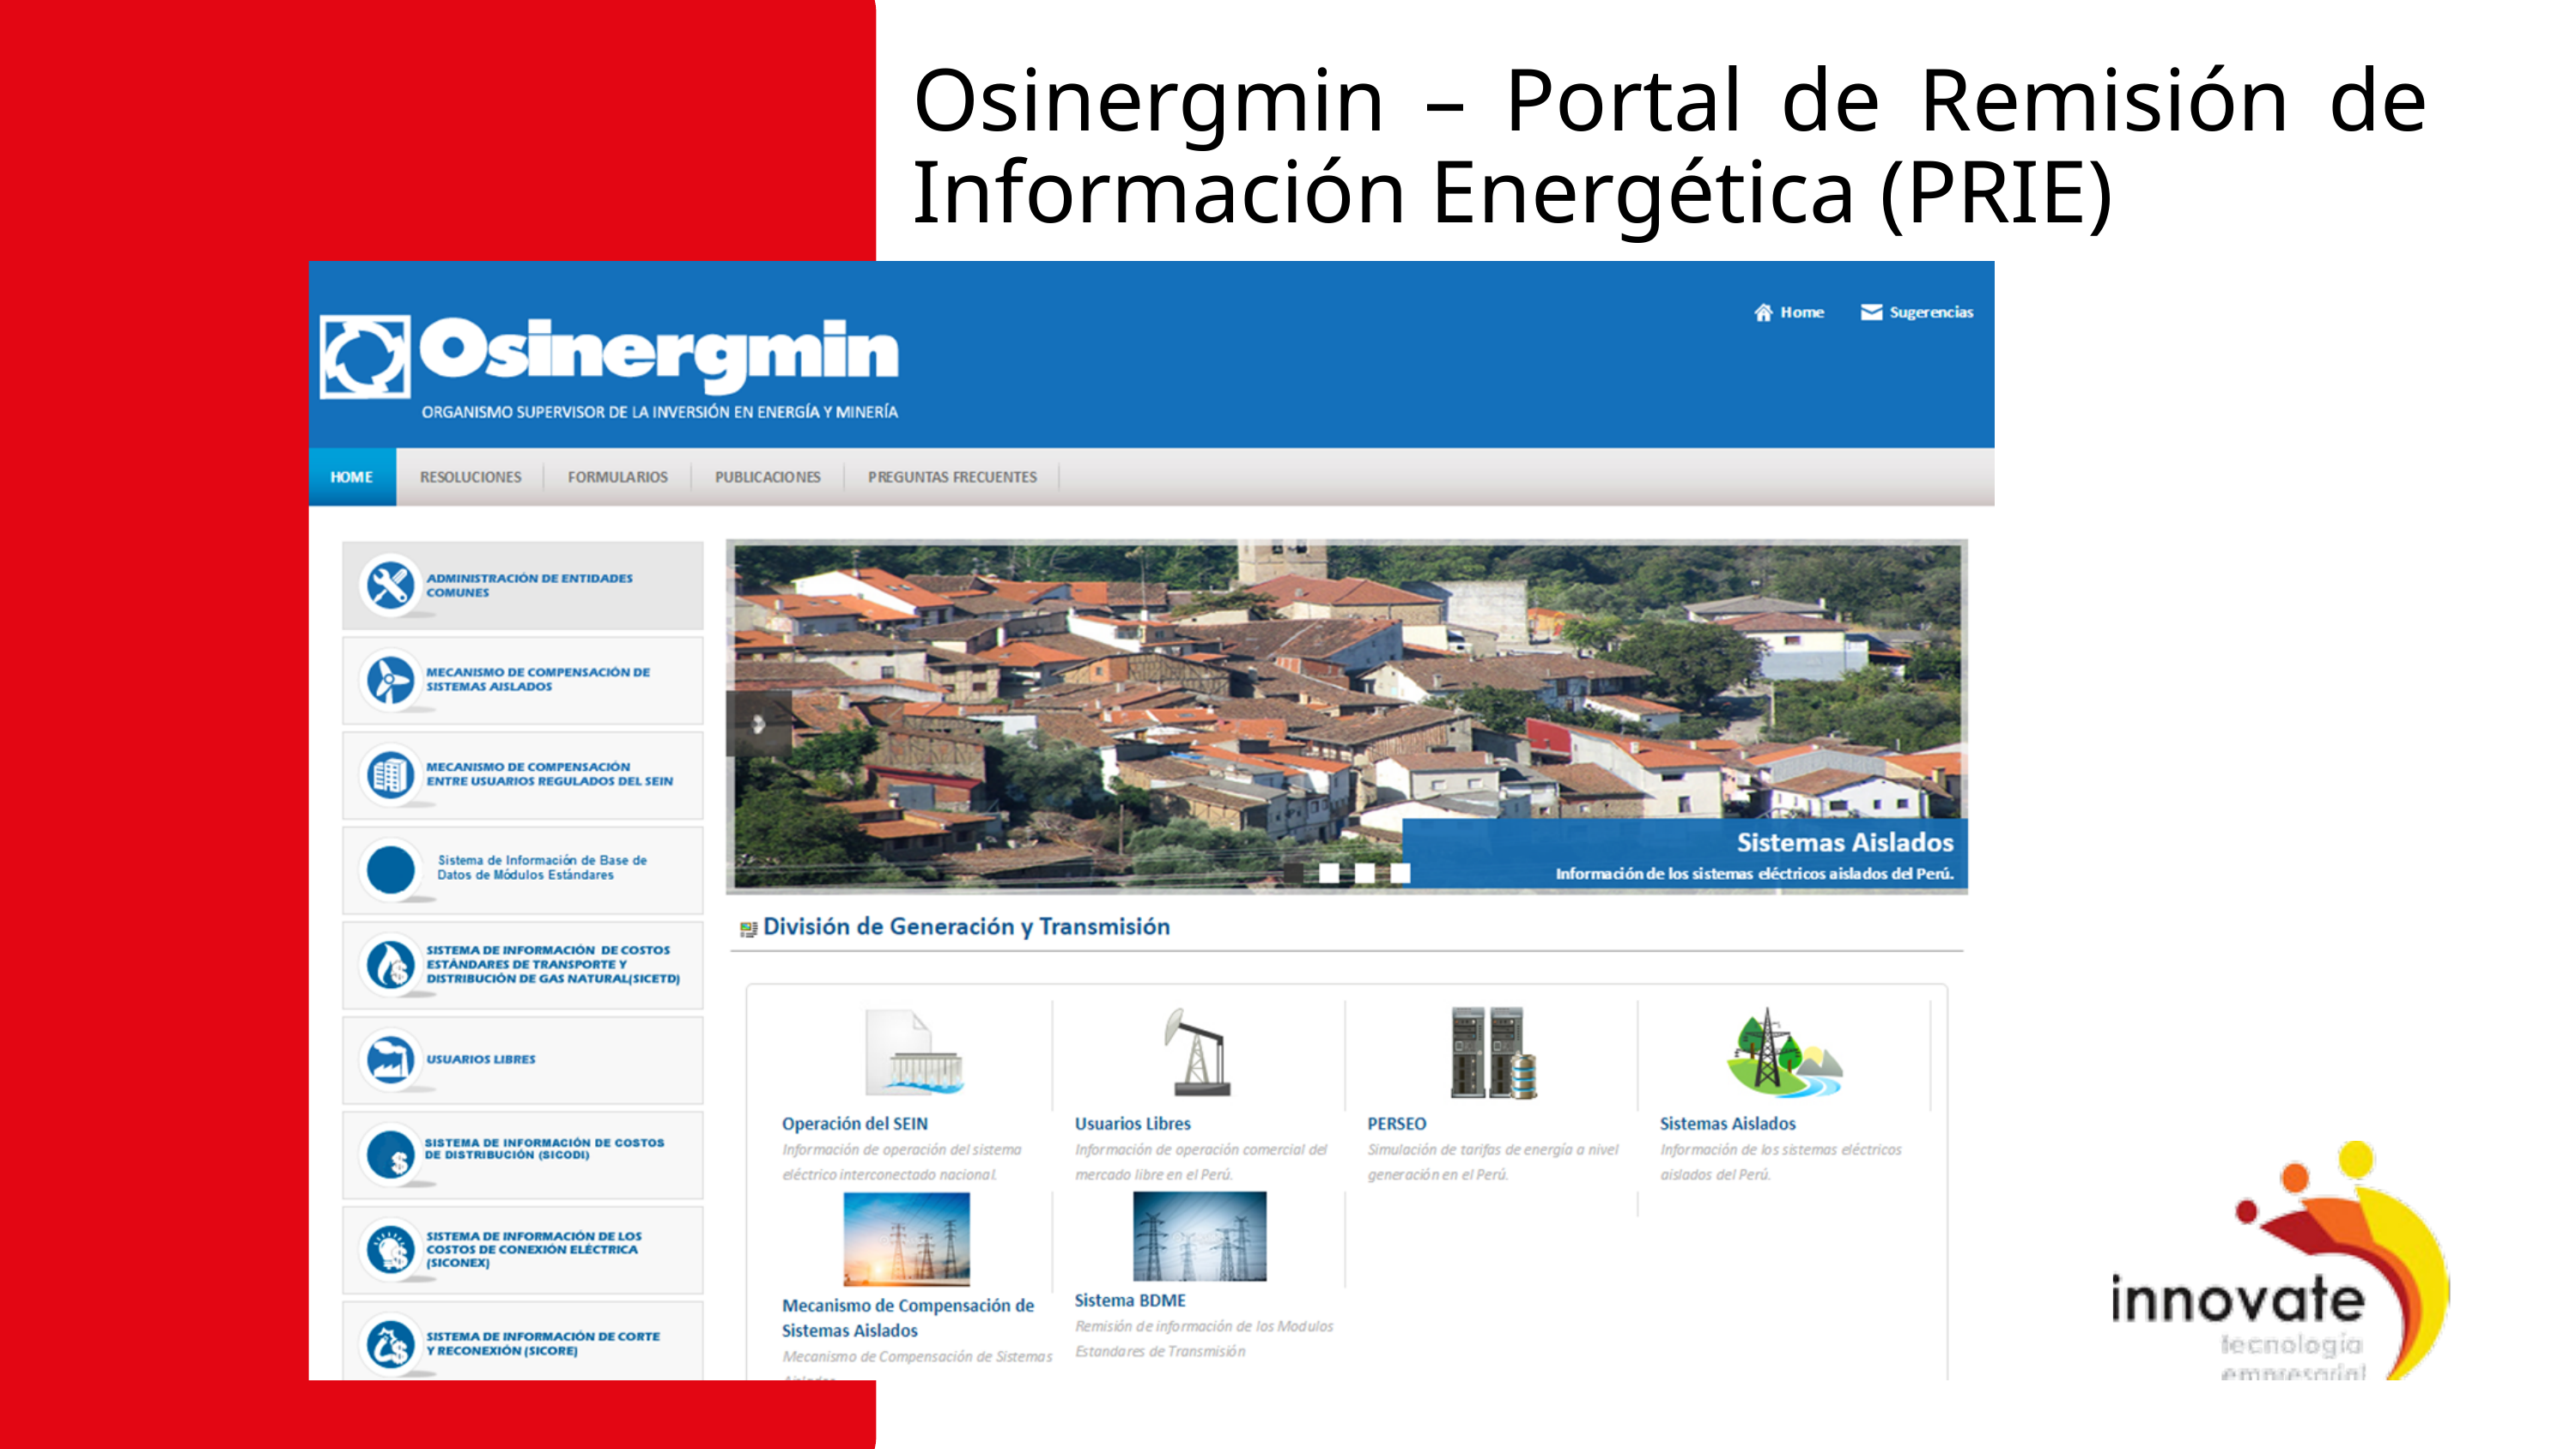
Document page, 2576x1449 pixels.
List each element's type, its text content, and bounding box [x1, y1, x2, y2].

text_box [0, 0, 877, 1449]
text_box [2112, 1141, 2493, 1380]
text_box [879, 261, 1995, 1380]
text_box Osinergmin – Portal de Remisión de Información Energética (PRIE) [912, 56, 2432, 240]
